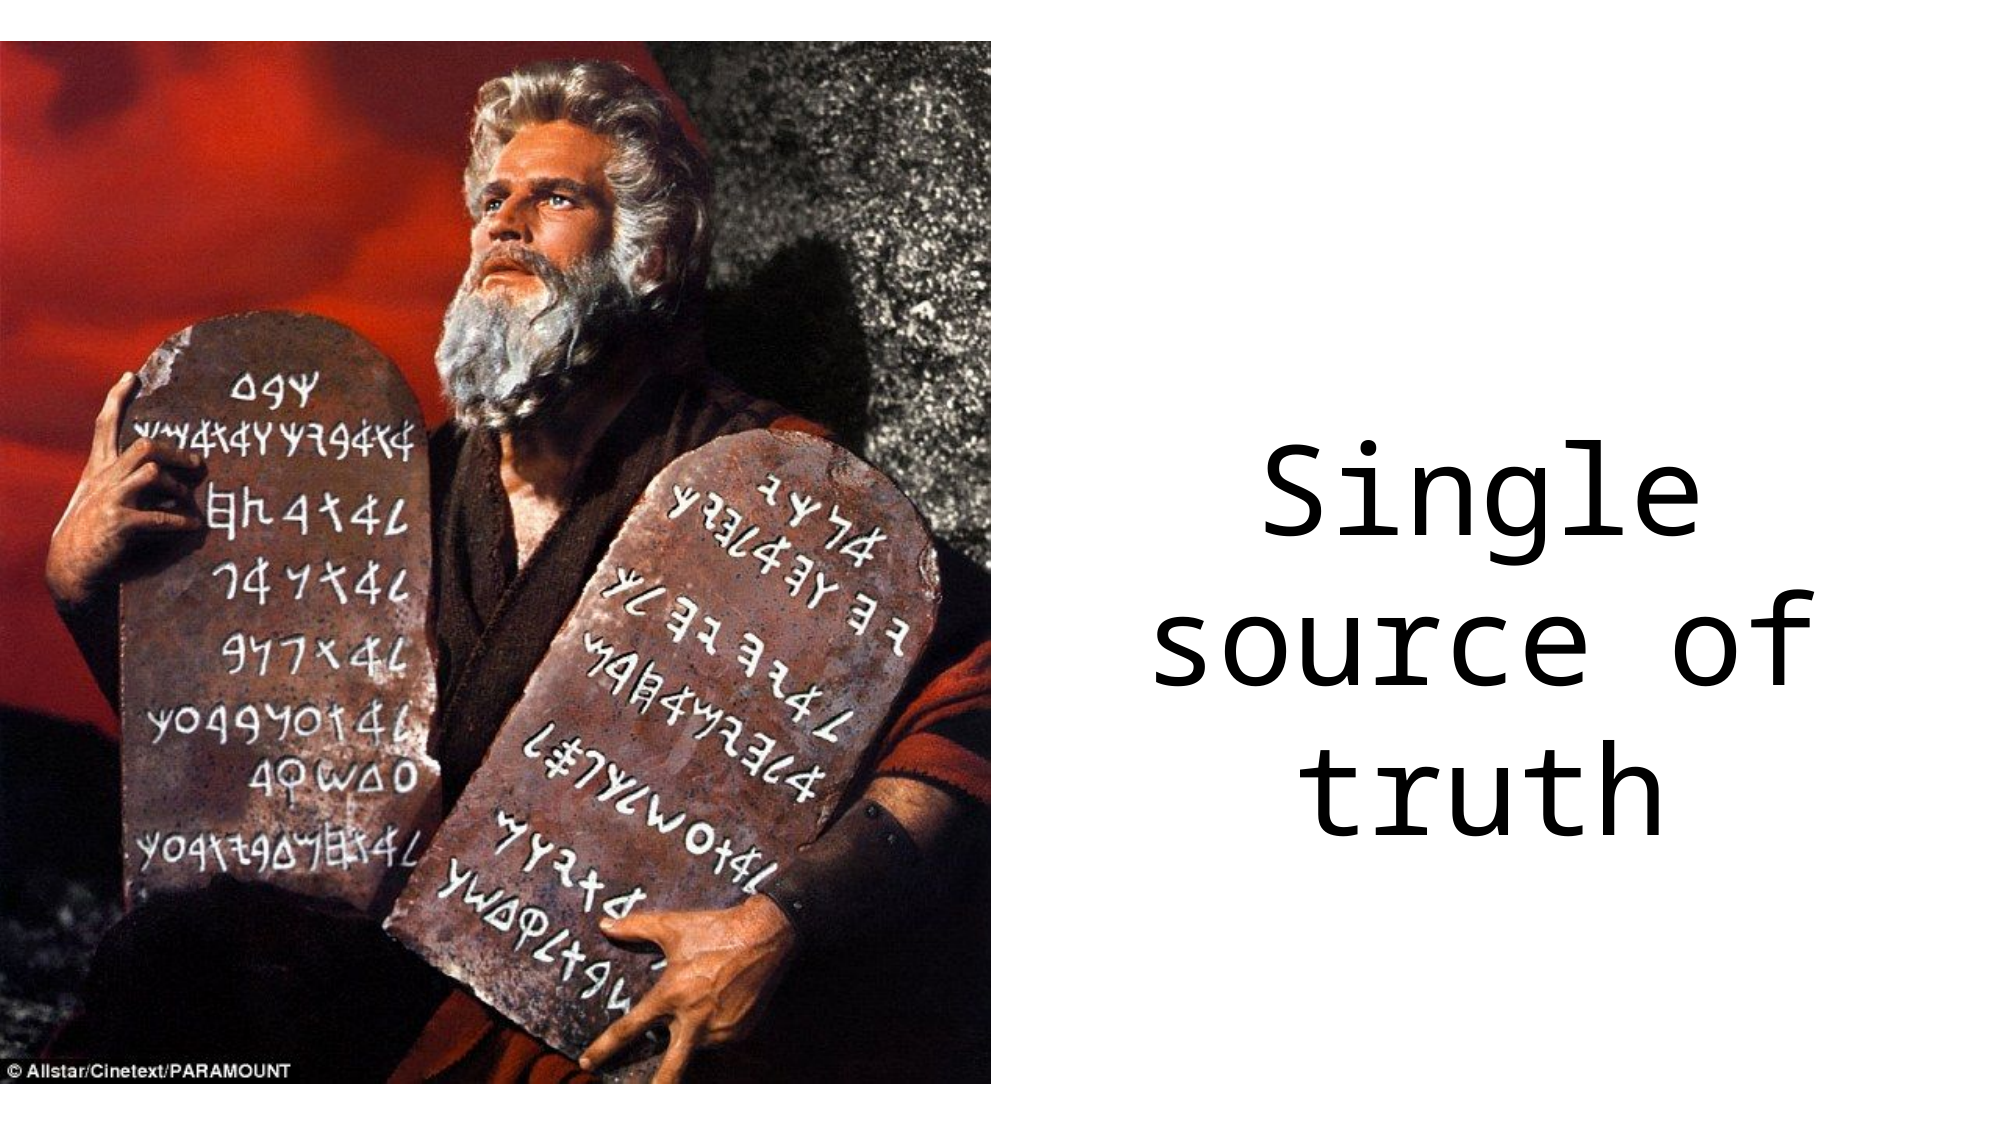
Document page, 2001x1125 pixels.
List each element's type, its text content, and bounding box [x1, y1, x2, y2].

picture [0, 41, 991, 1084]
text_box Single source of truth [999, 403, 1962, 869]
